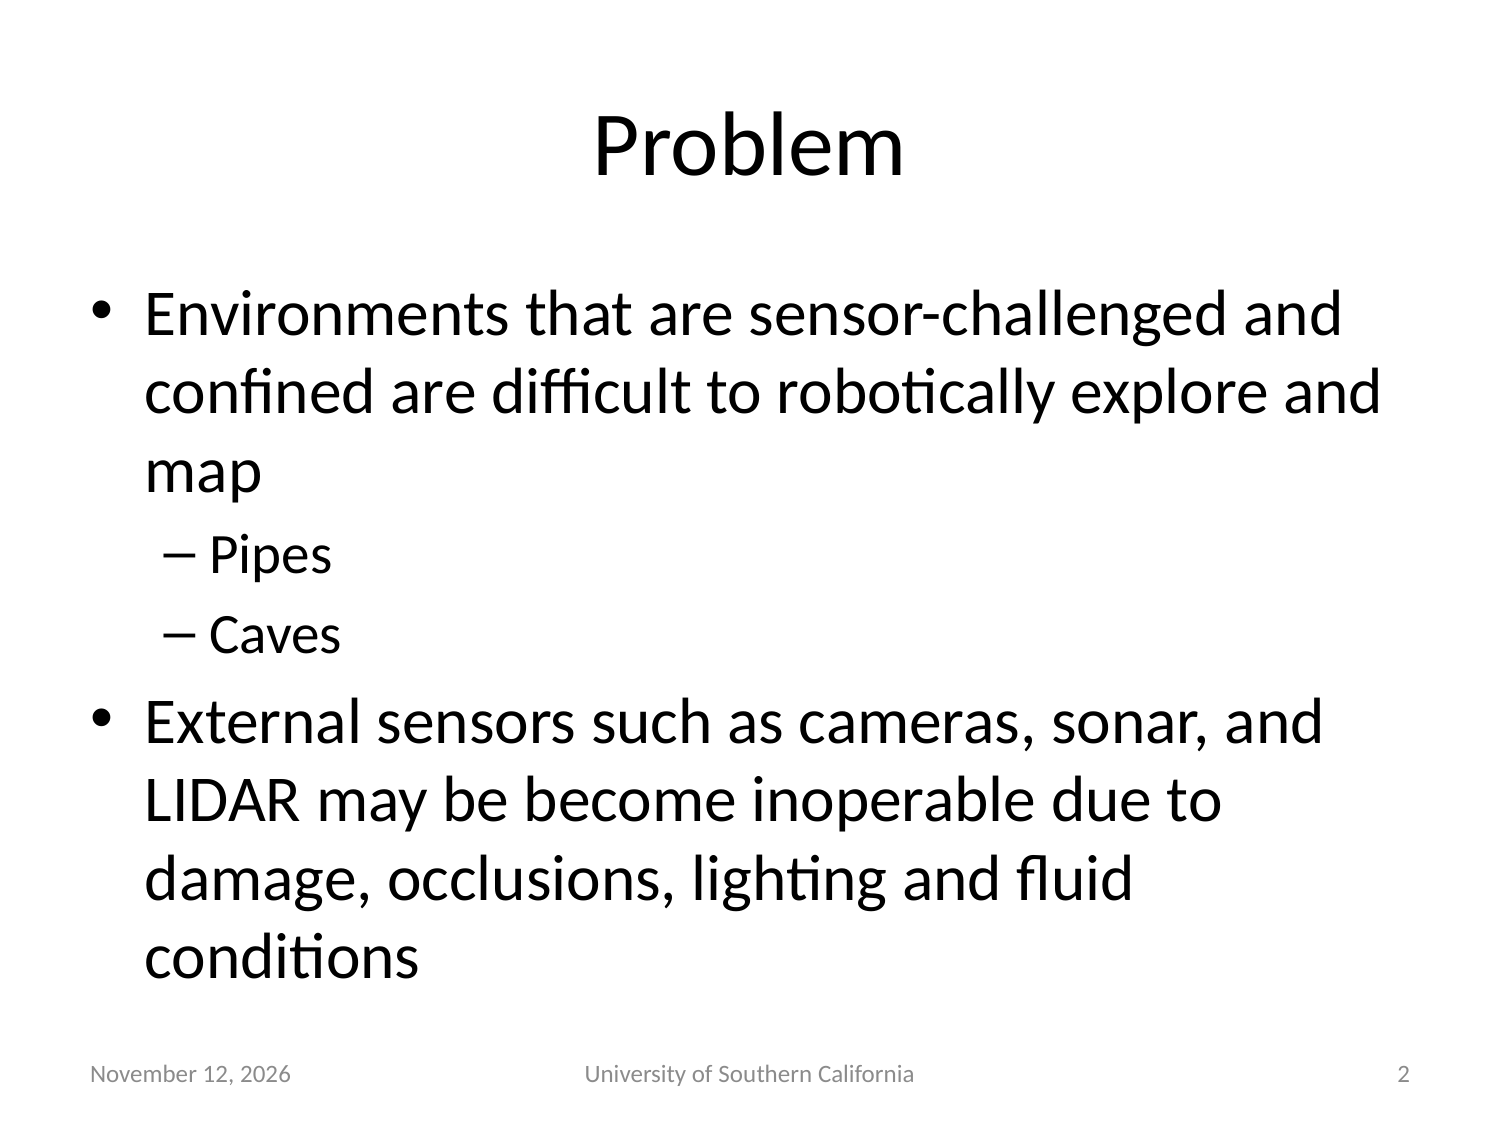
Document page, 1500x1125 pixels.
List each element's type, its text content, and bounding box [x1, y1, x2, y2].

list Environments that are sensor-challenged and confined are difficult to robotically explore and map Pipes Caves External sensors such as cameras, sonar, and LIDAR may be become inoperable due to damage, occlusions, lighting and fluid conditions [75, 262, 1425, 1005]
slide_number 2 [1074, 1042, 1425, 1103]
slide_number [75, 1042, 425, 1103]
footer University of Southern California [512, 1042, 988, 1103]
title Problem [75, 45, 1425, 233]
